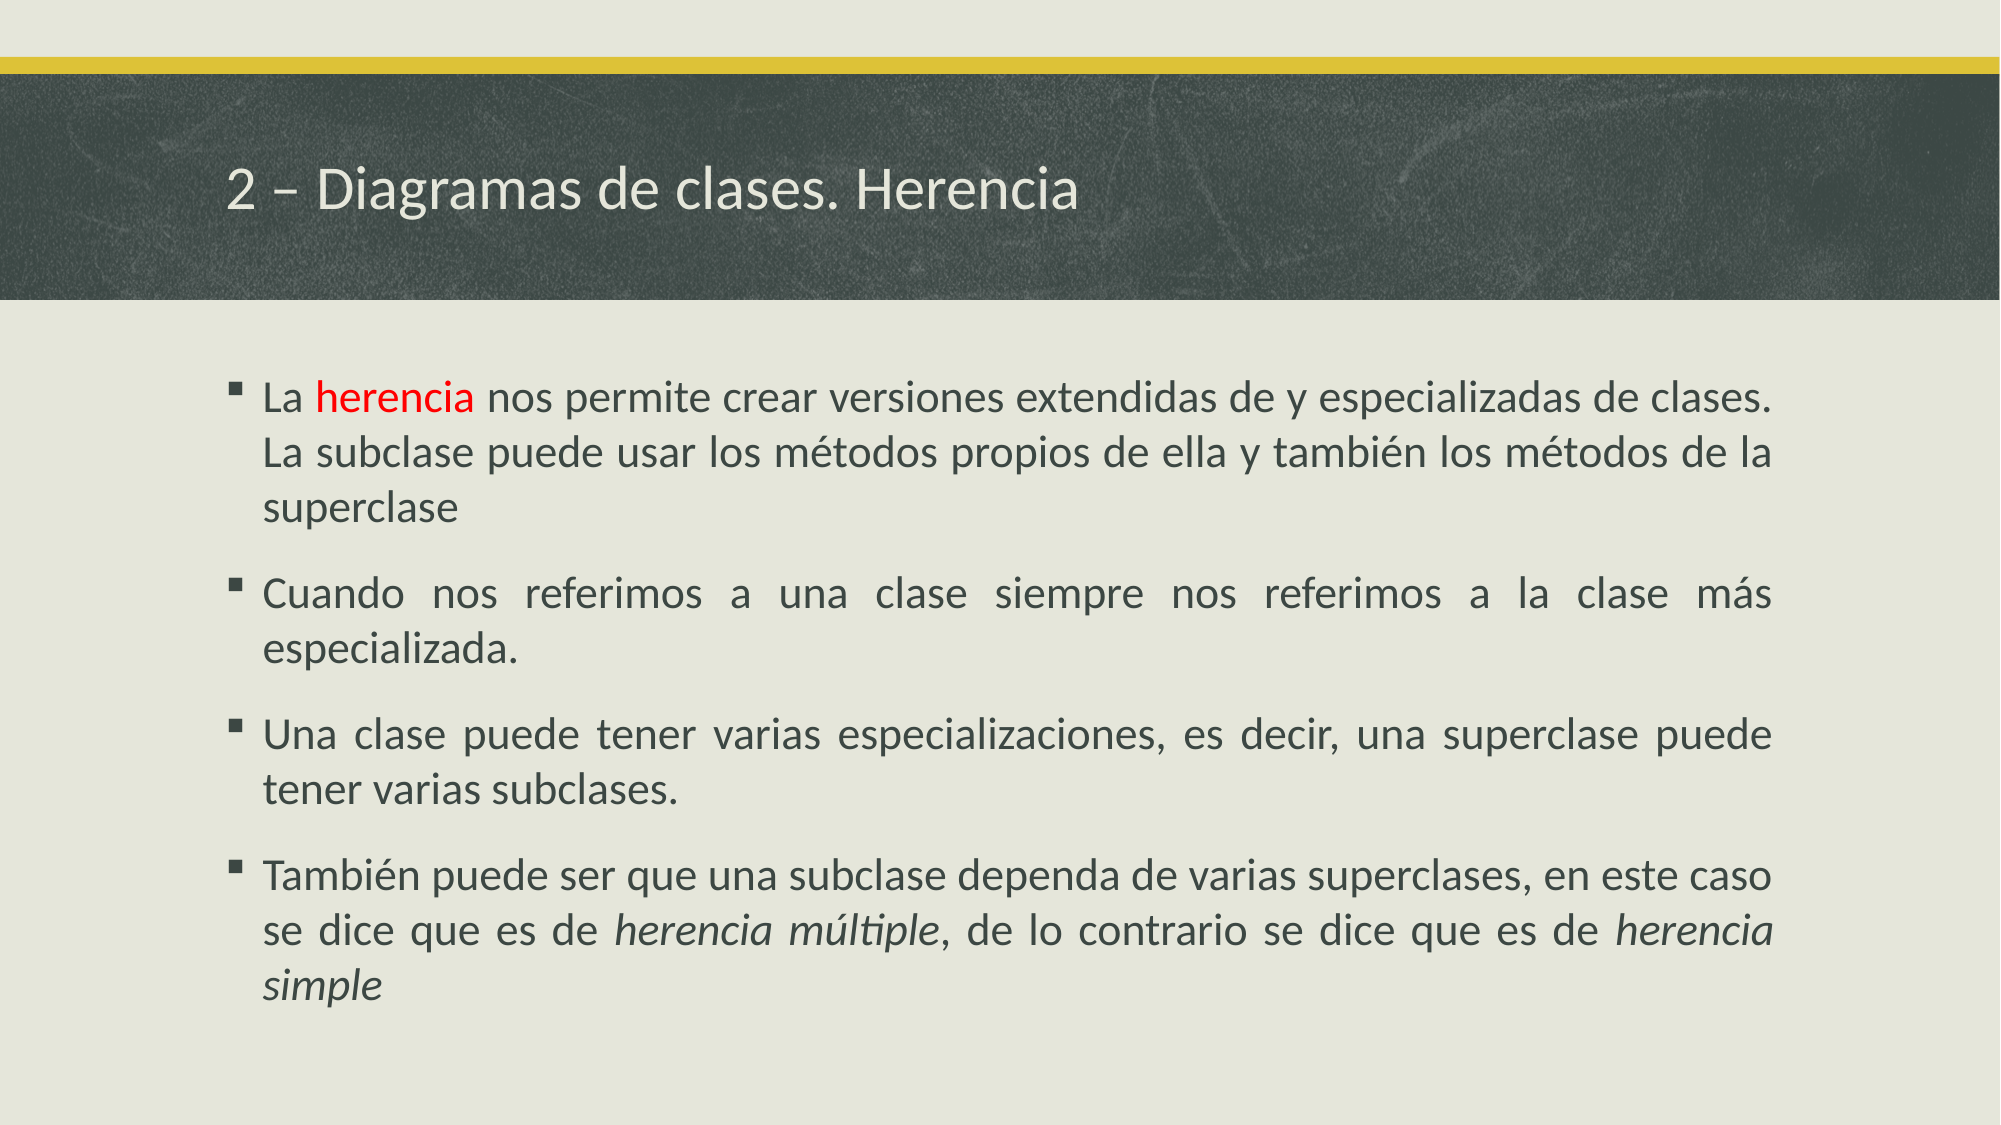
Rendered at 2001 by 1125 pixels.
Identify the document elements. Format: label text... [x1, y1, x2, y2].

picture [0, 74, 2000, 300]
list La herencia nos permite crear versiones extendidas de y especializadas de clases. La subclase puede usar los métodos propios de ella y también los métodos de la superclase Cuando nos referimos a una clase siempre nos referimos a la clase más especializada. Una clase puede tener varias especializaciones, es decir, una superclase puede tener varias subclases. También puede ser que una subclase dependa de varias superclases, en este caso se dice que es de herencia múltiple, de lo contrario se dice que es de herencia simple [210, 359, 1790, 1049]
title 2 – Diagramas de clases. Herencia [210, 76, 1790, 300]
